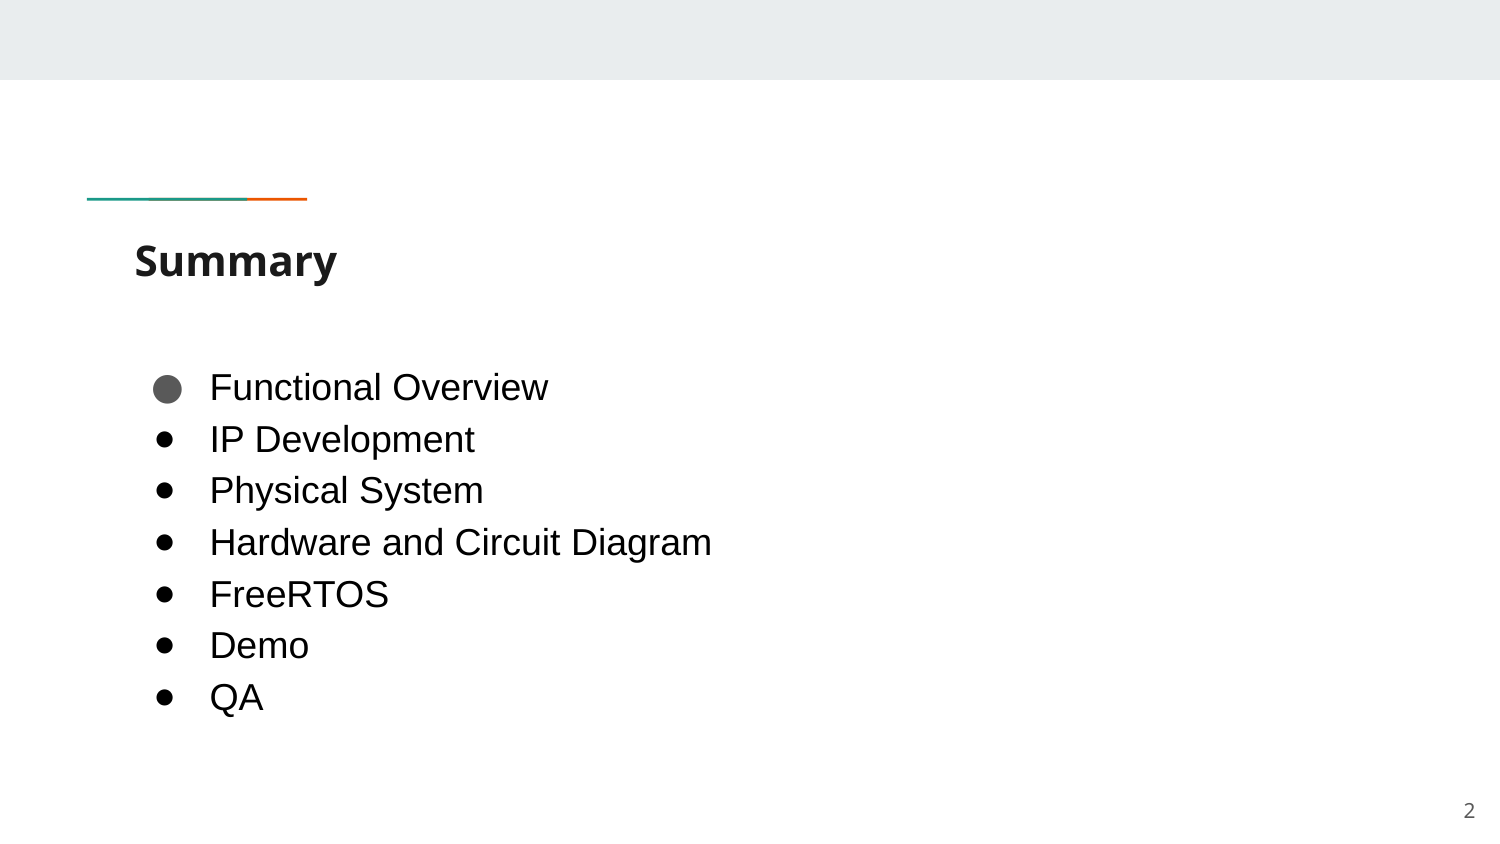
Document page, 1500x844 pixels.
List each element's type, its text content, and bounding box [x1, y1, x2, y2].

slide_number ‹#› [1400, 779, 1491, 844]
title Summary [119, 216, 1381, 305]
list Functional Overview IP Development Physical System Hardware and Circuit Diagram FreeRTOS Demo QA [119, 341, 1381, 802]
